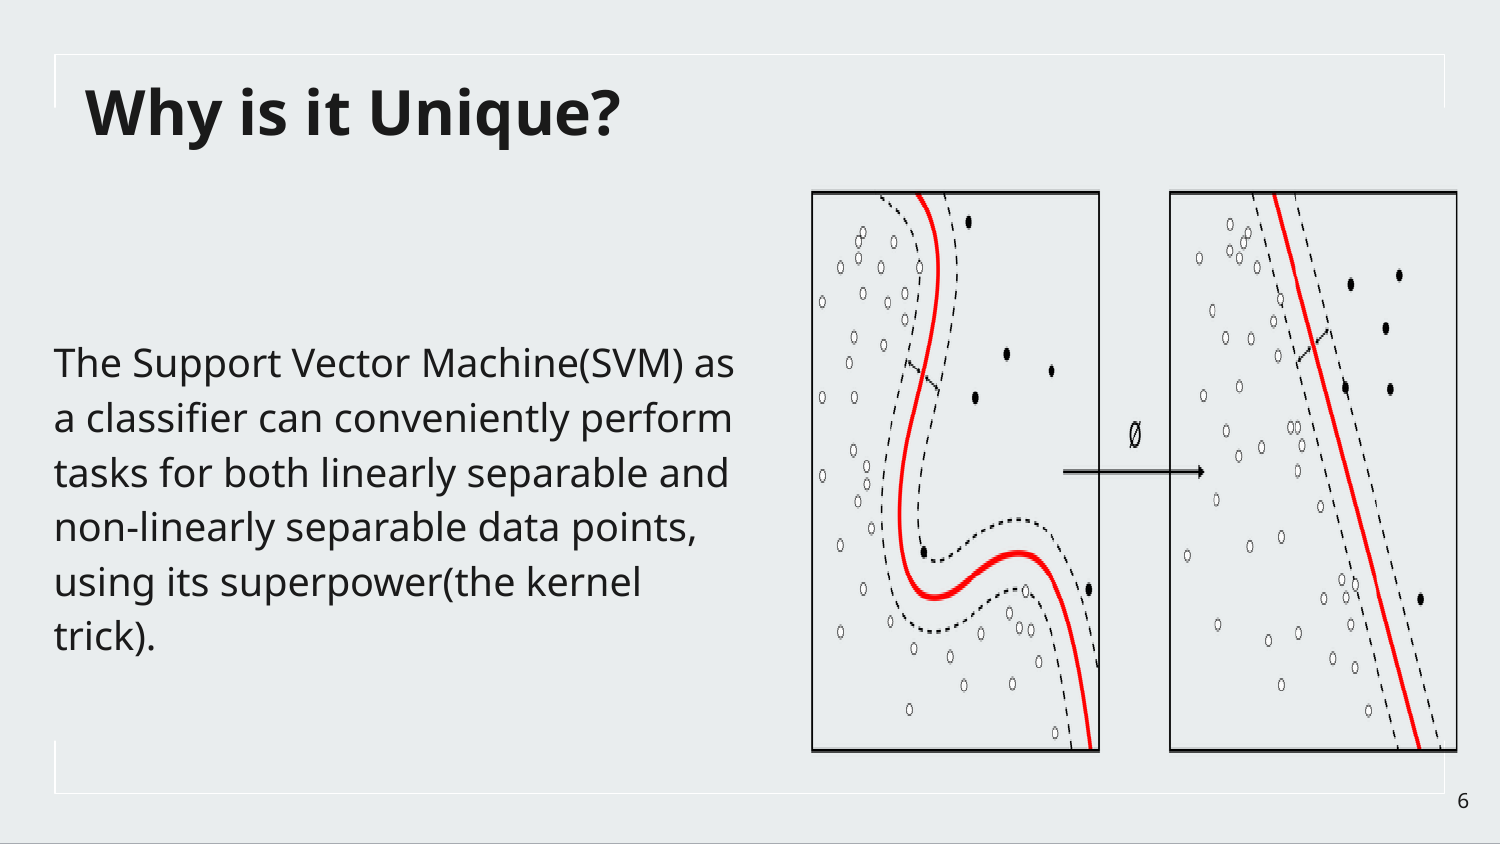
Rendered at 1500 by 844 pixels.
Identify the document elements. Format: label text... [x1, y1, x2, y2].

slide_number ‹#› [1394, 769, 1484, 834]
picture [810, 184, 1458, 759]
list The Support Vector Machine(SVM) as a classifier can conveniently perform tasks for both linearly separable and non-linearly separable data points, using its superpower(the kernel trick). [38, 316, 771, 654]
title Why is it Unique? [70, 58, 831, 198]
